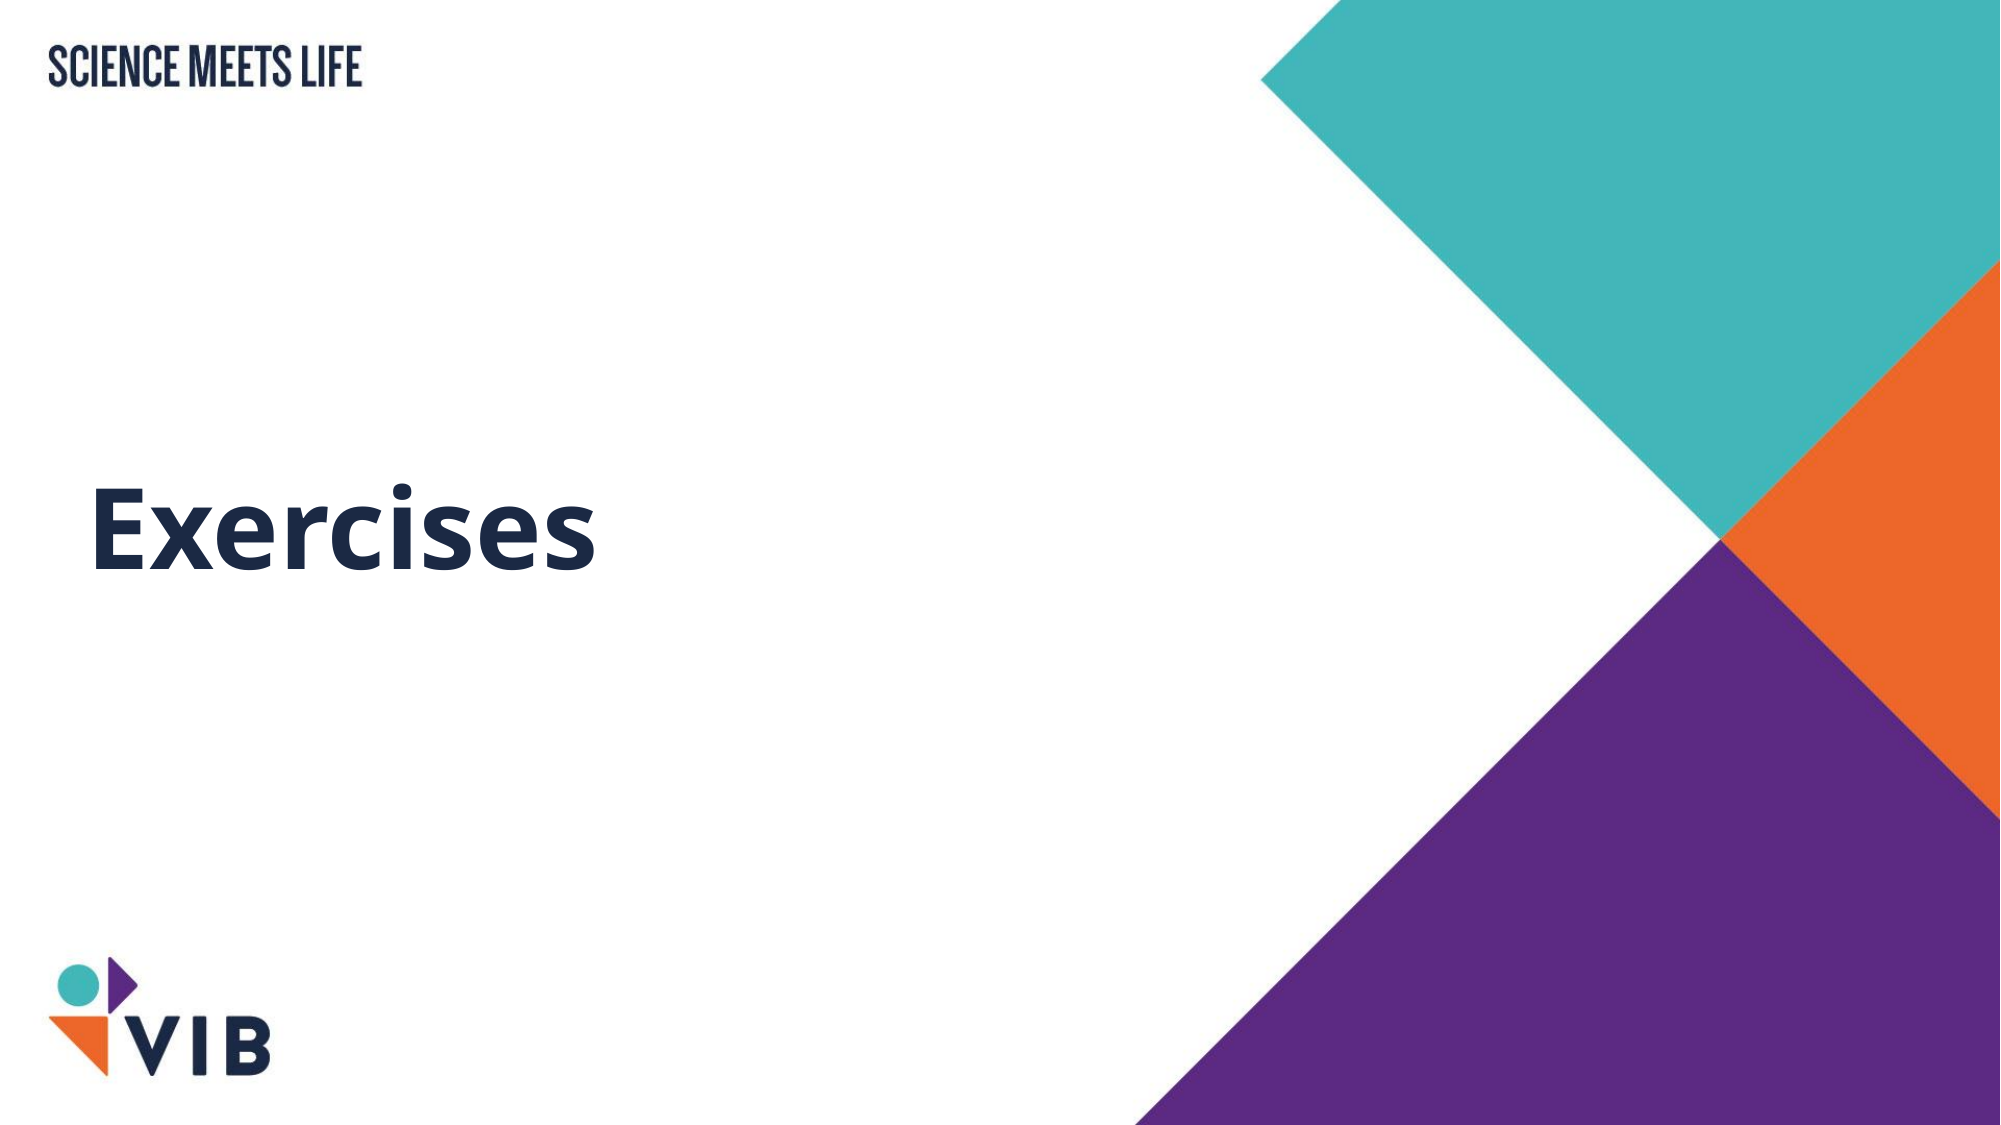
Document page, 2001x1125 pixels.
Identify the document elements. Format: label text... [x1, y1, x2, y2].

title Exercises [71, 209, 1553, 602]
picture [0, 0, 2000, 1125]
